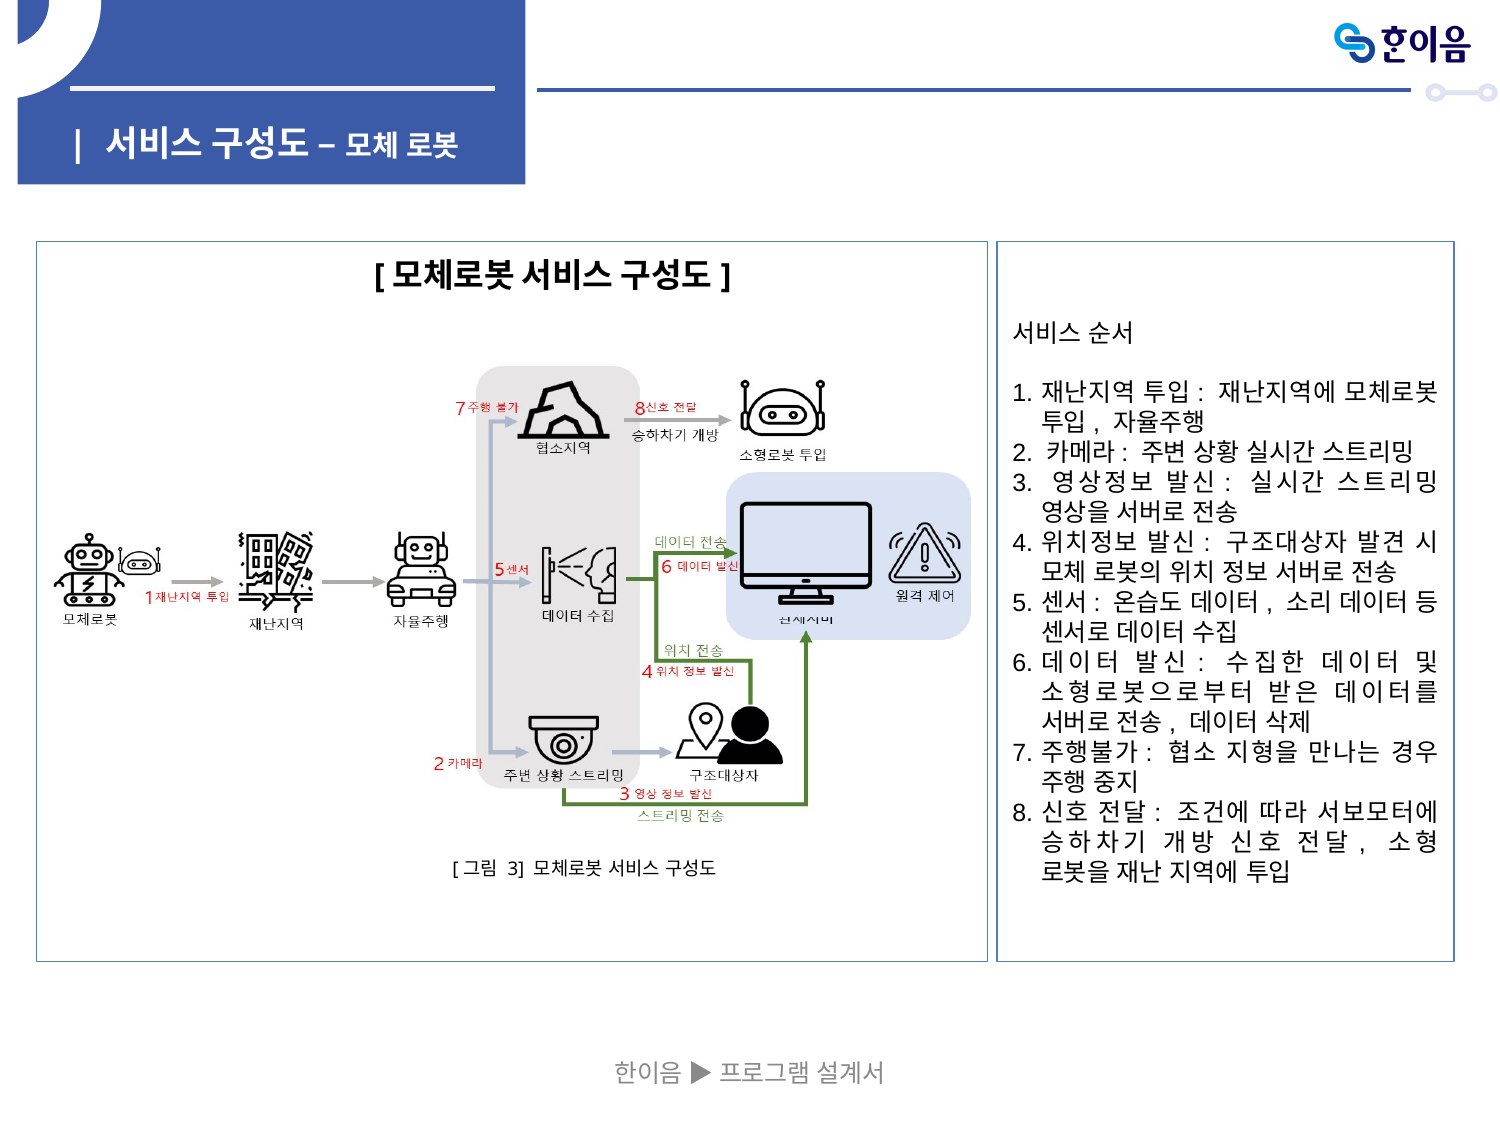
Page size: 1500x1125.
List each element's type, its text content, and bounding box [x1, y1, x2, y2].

picture [1330, 20, 1474, 67]
text_box [모체로봇 서비스 구성도] [218, 246, 896, 302]
text_box [그림 3] 모체로봇 서비스 구성도 [410, 848, 760, 887]
text_box [17, 0, 526, 185]
picture [1422, 77, 1499, 105]
text_box [36, 241, 988, 341]
text_box [1, 1, 100, 97]
text_box 한이음 ▶ 프로그램 설계서 [512, 1042, 988, 1103]
text_box 서비스 순서 재난지역 투입: 재난지역에 모체로봇 투입, 자율주행 2. 카메라: 주변 상황 실시간 스트리밍 3. 영상정보 발신: 실시간 스트리밍 영상을 서버로 전송 위치정보 발신: 구조대상자 발견 시 모체 로봇의 위치 정보 서버로 전송 센서: 온습도 데이터, 소리 데이터 등 센서로 데이터 수집 데이터 발신: 수집한 데이터 및 소형로봇으로부터 받은 데이터를 서버로 전송, 데이터 삭제 주행불가: 협소 지형을 만나는 경우 주행 중지 신호 전달: 조건에 따라 서보모터에 승하차기 개방 신호 전달, 소형 로봇을 재난 지역에 투입 [997, 241, 1454, 962]
text_box | 서비스 구성도 – 모체 로봇 [53, 113, 638, 161]
text_box [36, 830, 988, 962]
picture [41, 335, 983, 828]
